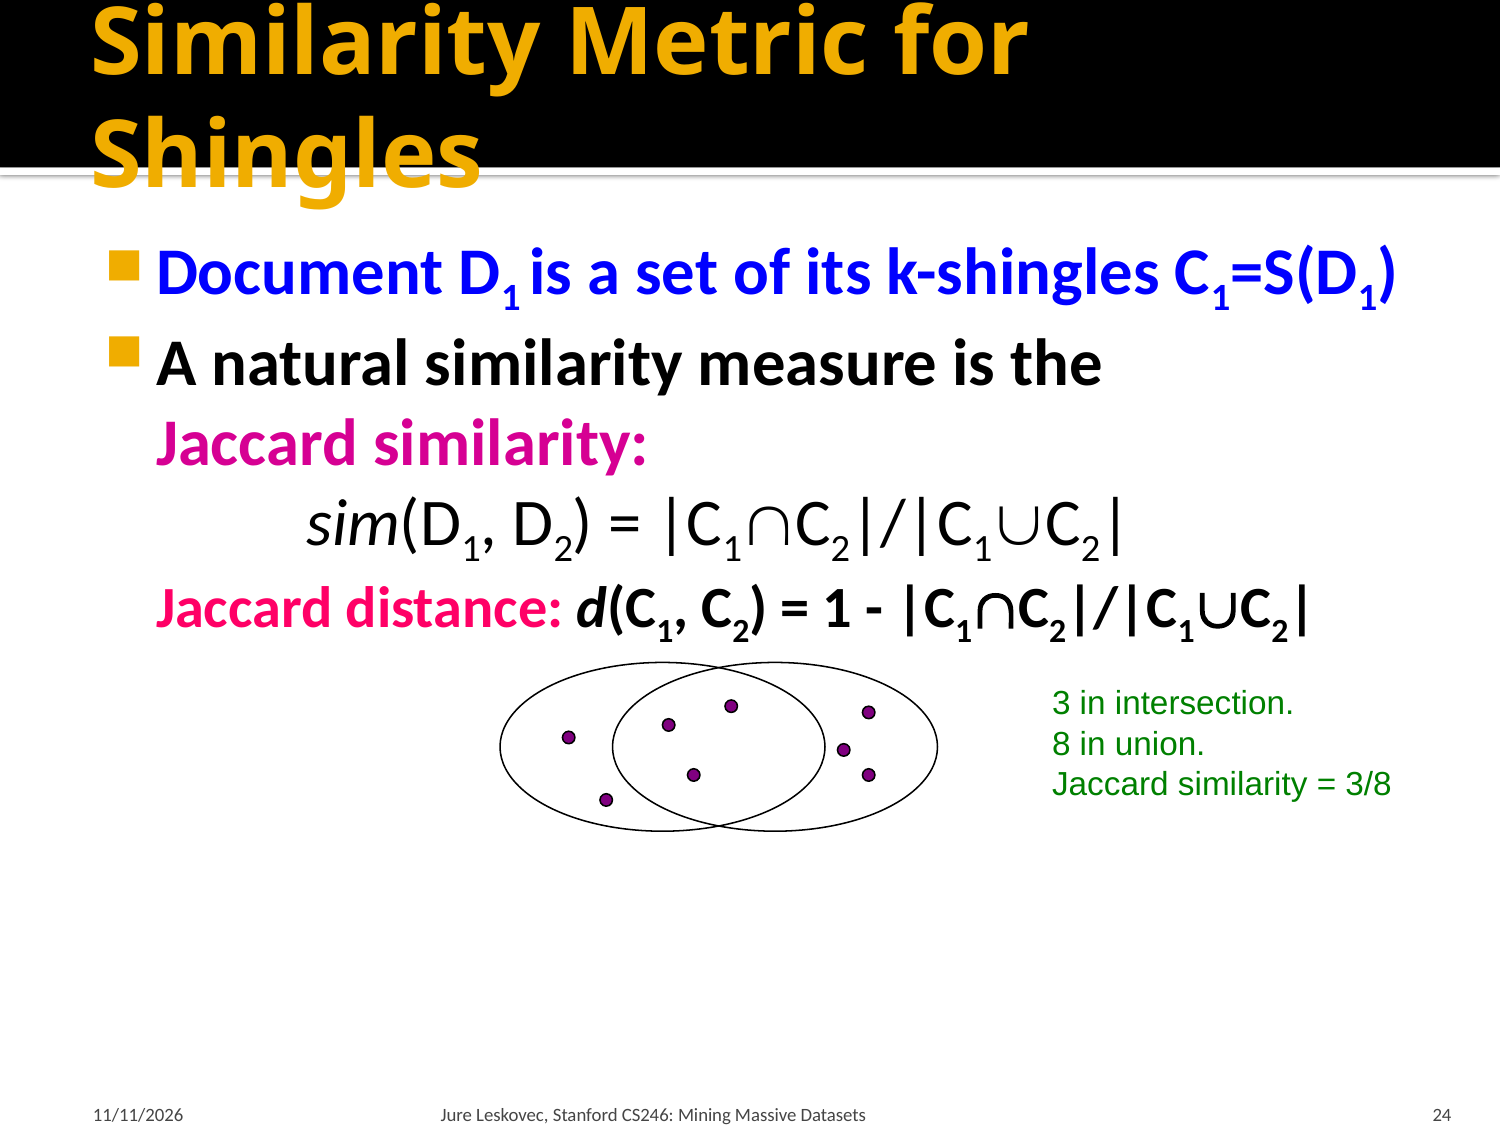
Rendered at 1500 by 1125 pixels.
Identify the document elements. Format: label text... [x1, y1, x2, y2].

text_box [687, 768, 700, 782]
text_box [837, 743, 850, 757]
slide_number 24 [1345, 1080, 1467, 1125]
title Similarity Metric for Shingles [75, 12, 1425, 175]
text_box [500, 662, 826, 832]
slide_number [75, 1080, 425, 1125]
text_box [599, 793, 613, 807]
text_box 3 in intersection. 8 in union. Jaccard similarity = 3/8 [1037, 674, 1425, 809]
text_box [719, 662, 938, 832]
text_box [662, 718, 675, 732]
text_box [862, 706, 875, 719]
list Document D1 is a set of its k-shingles C1=S(D1) A natural similarity measure is the Jaccard similarity: sim(D1, D2) = |C1C2|/|C1C2| Jaccard distance: d(C1, C2) = 1 - |C1C2|/|C1C2| [75, 212, 1425, 913]
text_box [562, 731, 575, 744]
footer Jure Leskovec, Stanford CS246: Mining Massive Datasets [433, 1080, 1337, 1125]
text_box [724, 699, 738, 713]
text_box [862, 768, 875, 782]
